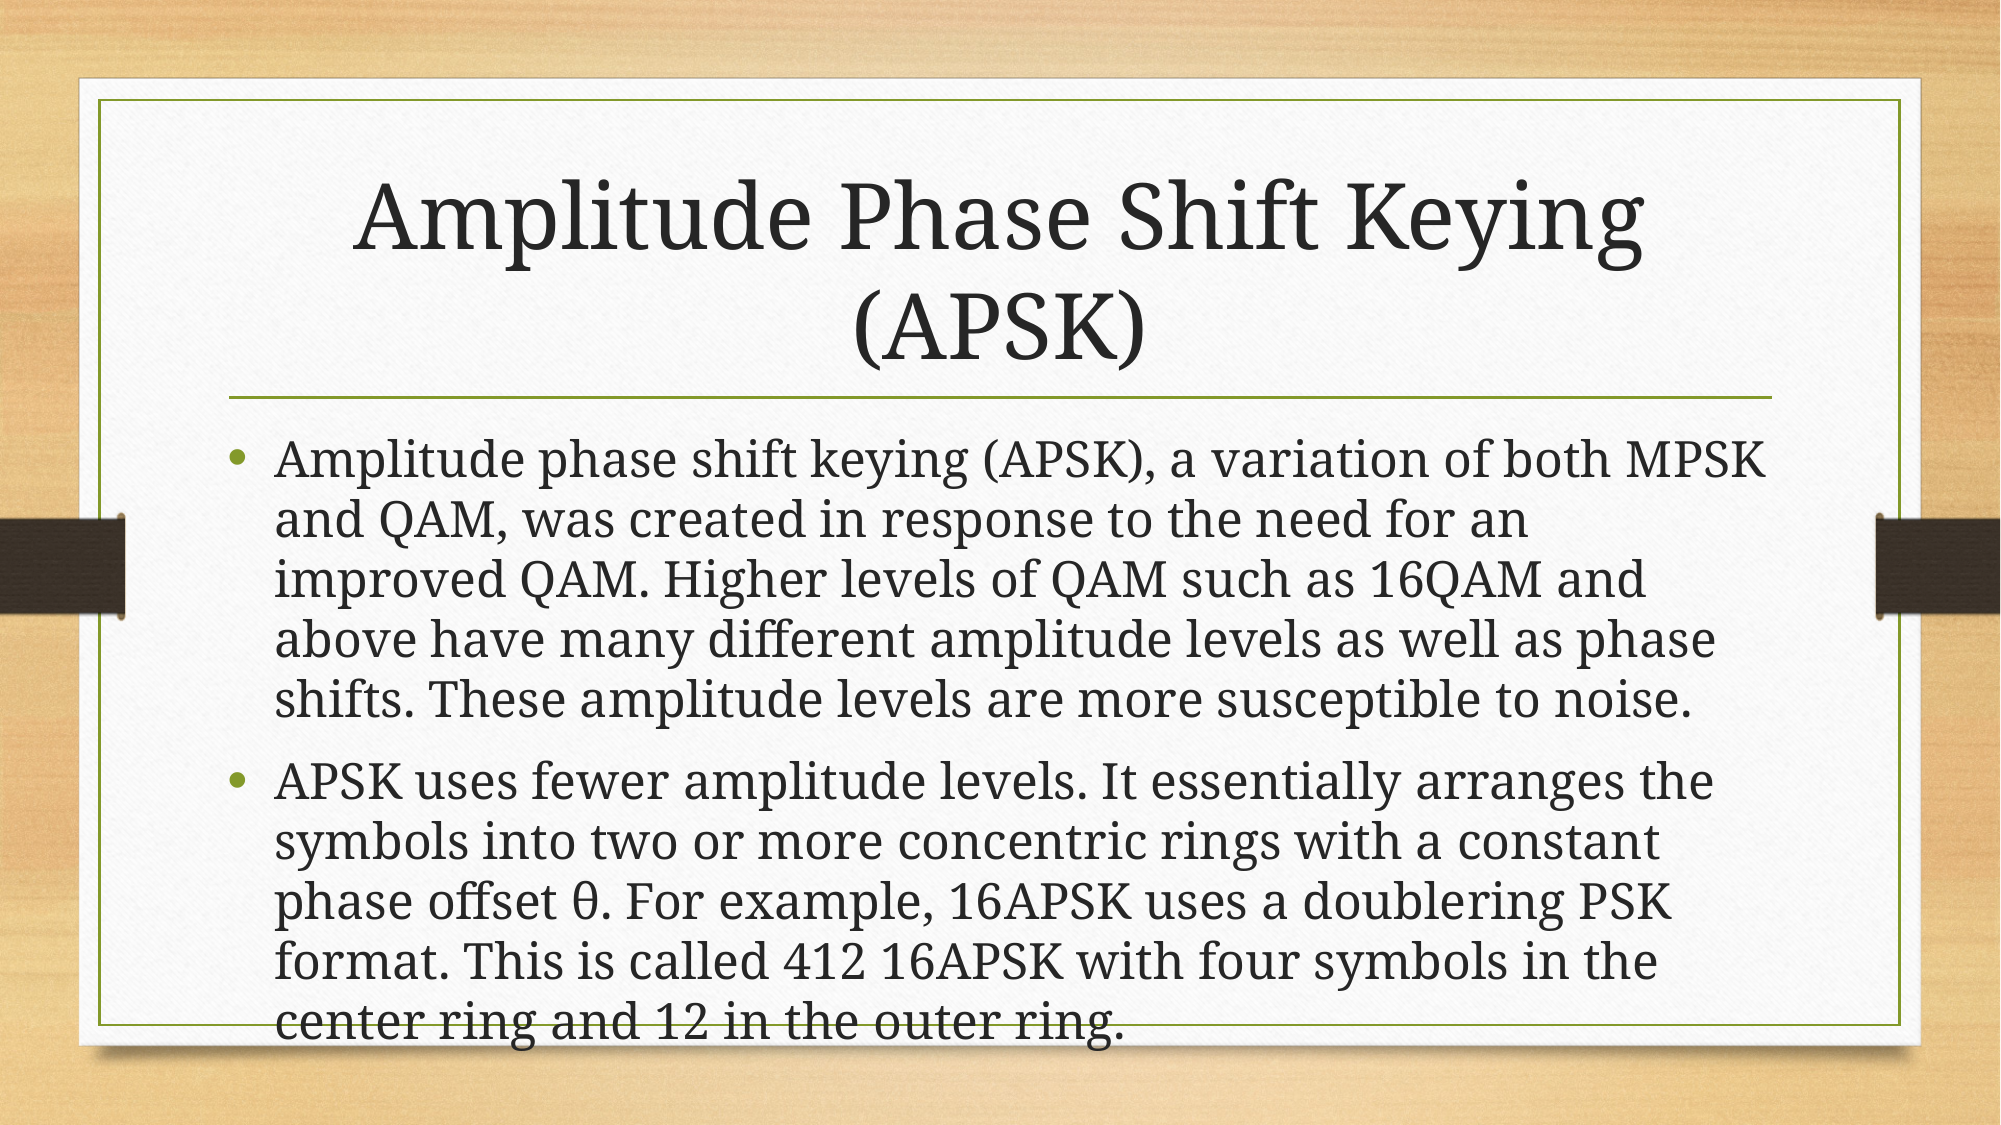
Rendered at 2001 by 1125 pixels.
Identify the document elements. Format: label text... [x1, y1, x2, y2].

list Amplitude phase shift keying (APSK), a variation of both M­PSK and QAM, was created in response to the need for an improved QAM. Higher levels of QAM such as 16QAM and above have many different amplitude levels as well as phase shifts. These amplitude levels are more susceptible to noise. APSK uses fewer amplitude levels. It essentially arranges the symbols into two or more concentric rings with a constant phase offset θ. For example, 16APSK uses a double­ring PSK format. This is called 4­12 16APSK with four symbols in the center ring and 12 in the outer ring. [212, 419, 1788, 964]
title Amplitude Phase Shift Keying (APSK) [212, 161, 1788, 375]
picture [0, 0, 2001, 1125]
